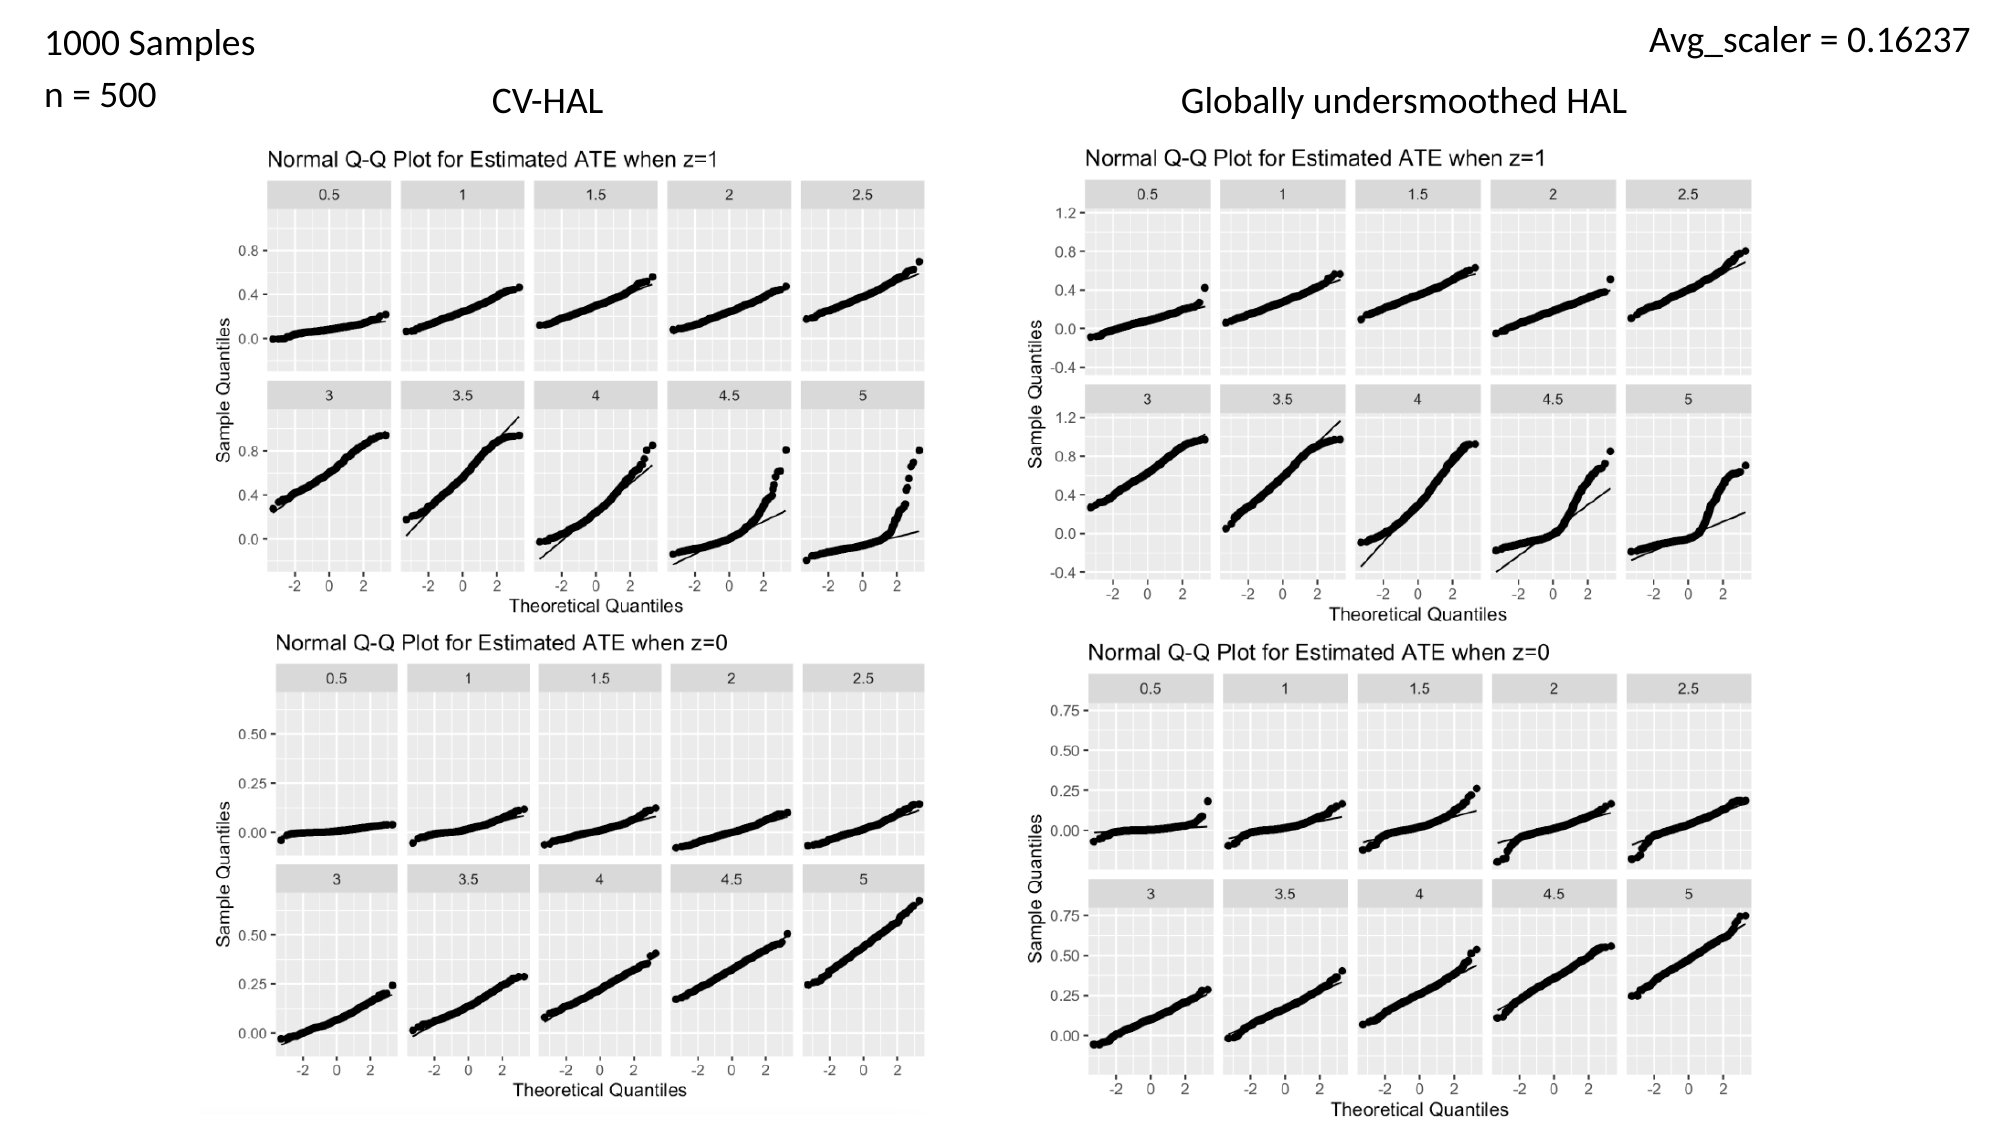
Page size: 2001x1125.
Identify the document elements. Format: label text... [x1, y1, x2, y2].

text_box Globally undersmoothed HAL [1166, 68, 1853, 129]
picture [1021, 141, 1771, 1125]
text_box n = 500 [29, 71, 266, 122]
text_box CV-HAL [477, 69, 629, 129]
picture [200, 141, 952, 1115]
text_box Avg_scaler = 0.16237 [1634, 7, 2000, 68]
text_box 1000 Samples [29, 10, 373, 71]
